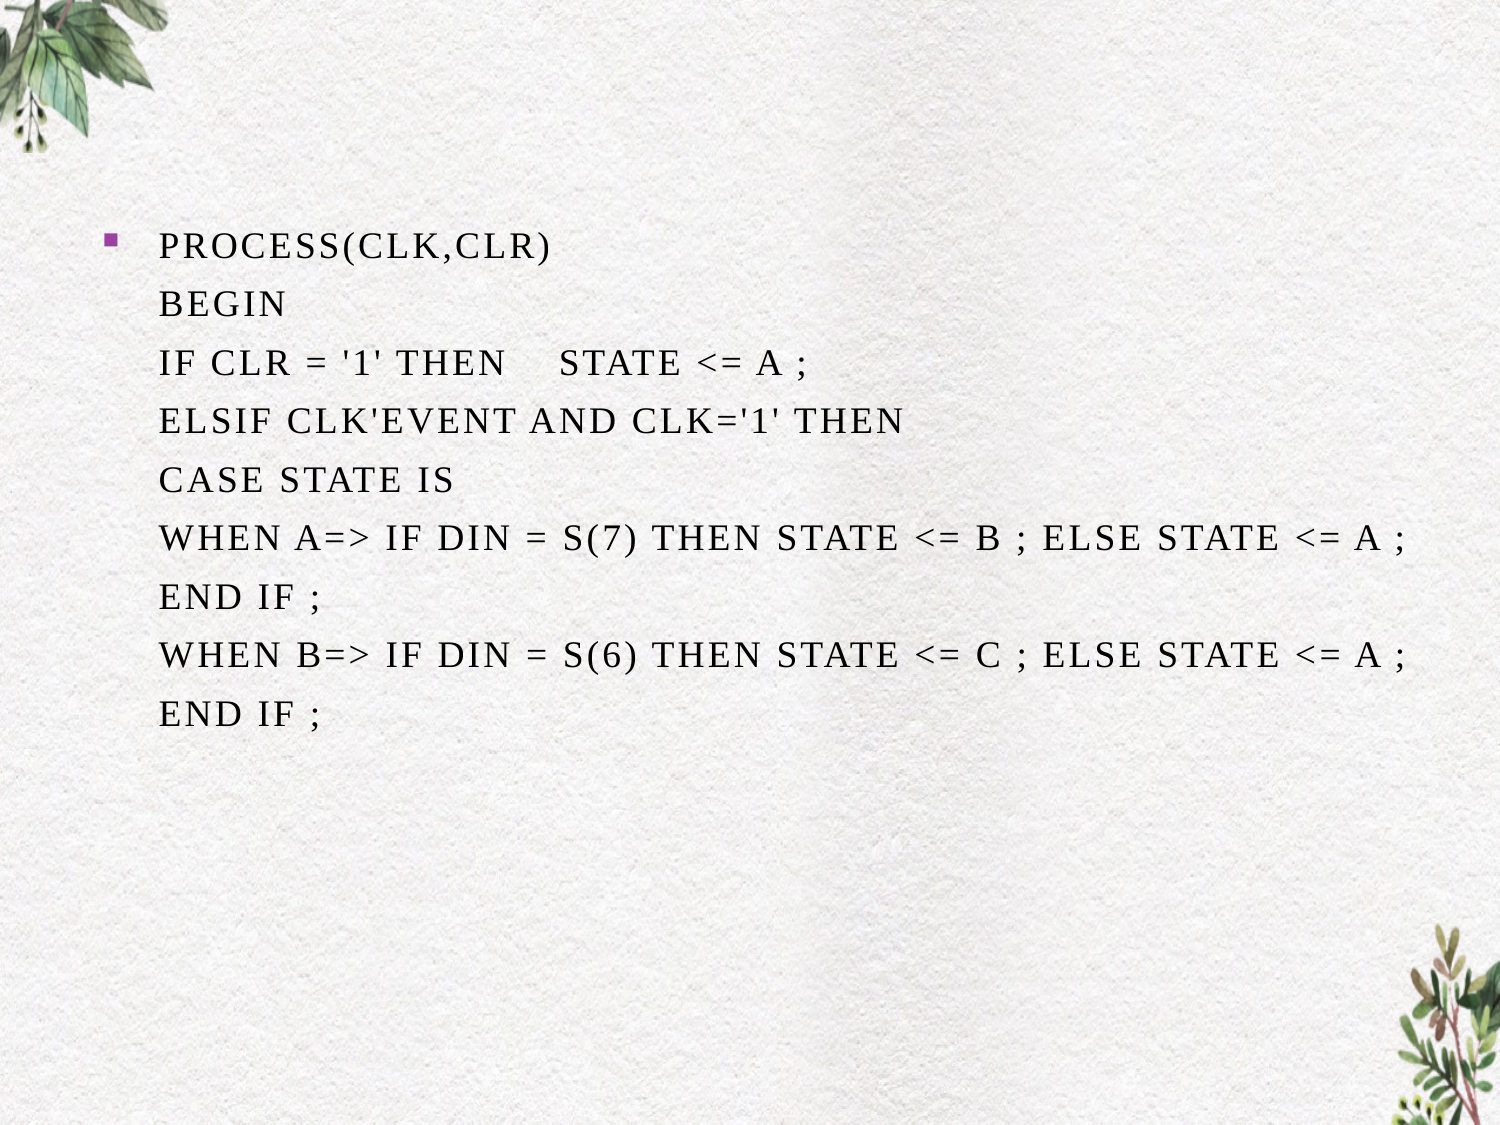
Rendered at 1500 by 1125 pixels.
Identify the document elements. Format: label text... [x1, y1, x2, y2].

list PROCESS(CLK,CLR) BEGIN IF CLR = '1' THEN STATE <= A ; ELSIF CLK'EVENT AND CLK='1' THEN CASE STATE IS WHEN A=> IF DIN = S(7) THEN STATE <= B ; ELSE STATE <= A ; END IF ; WHEN B=> IF DIN = S(6) THEN STATE <= C ; ELSE STATE <= A ; END IF ; [87, 200, 1486, 875]
picture [0, 0, 1500, 1125]
